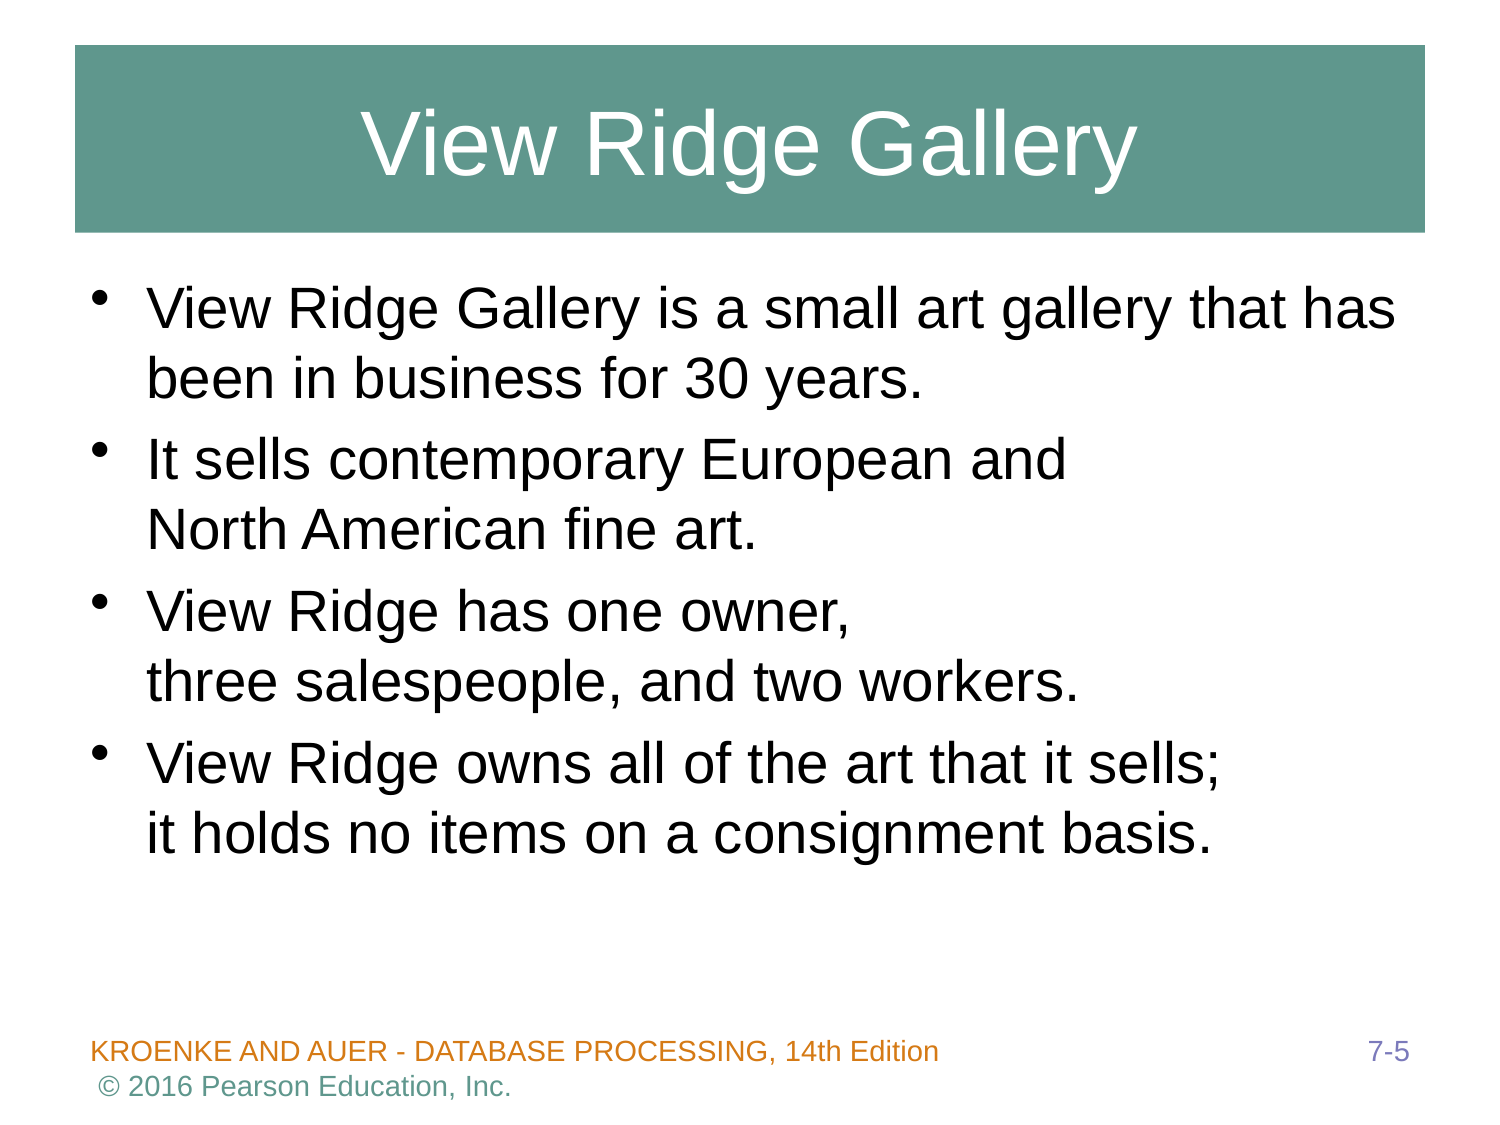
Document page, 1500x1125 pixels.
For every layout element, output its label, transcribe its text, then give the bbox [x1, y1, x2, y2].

title View Ridge Gallery [74, 44, 1426, 233]
footer KROENKE AND AUER - DATABASE PROCESSING, 14th Edition © 2016 Pearson Education, Inc. [74, 1024, 963, 1104]
slide_number 7-5 [1074, 1024, 1426, 1103]
list View Ridge Gallery is a small art gallery that has been in business for 30 years. It sells contemporary European and North American fine art. View Ridge has one owner, three salespeople, and two workers. View Ridge owns all of the art that it sells; it holds no items on a consignment basis. [74, 262, 1426, 1006]
